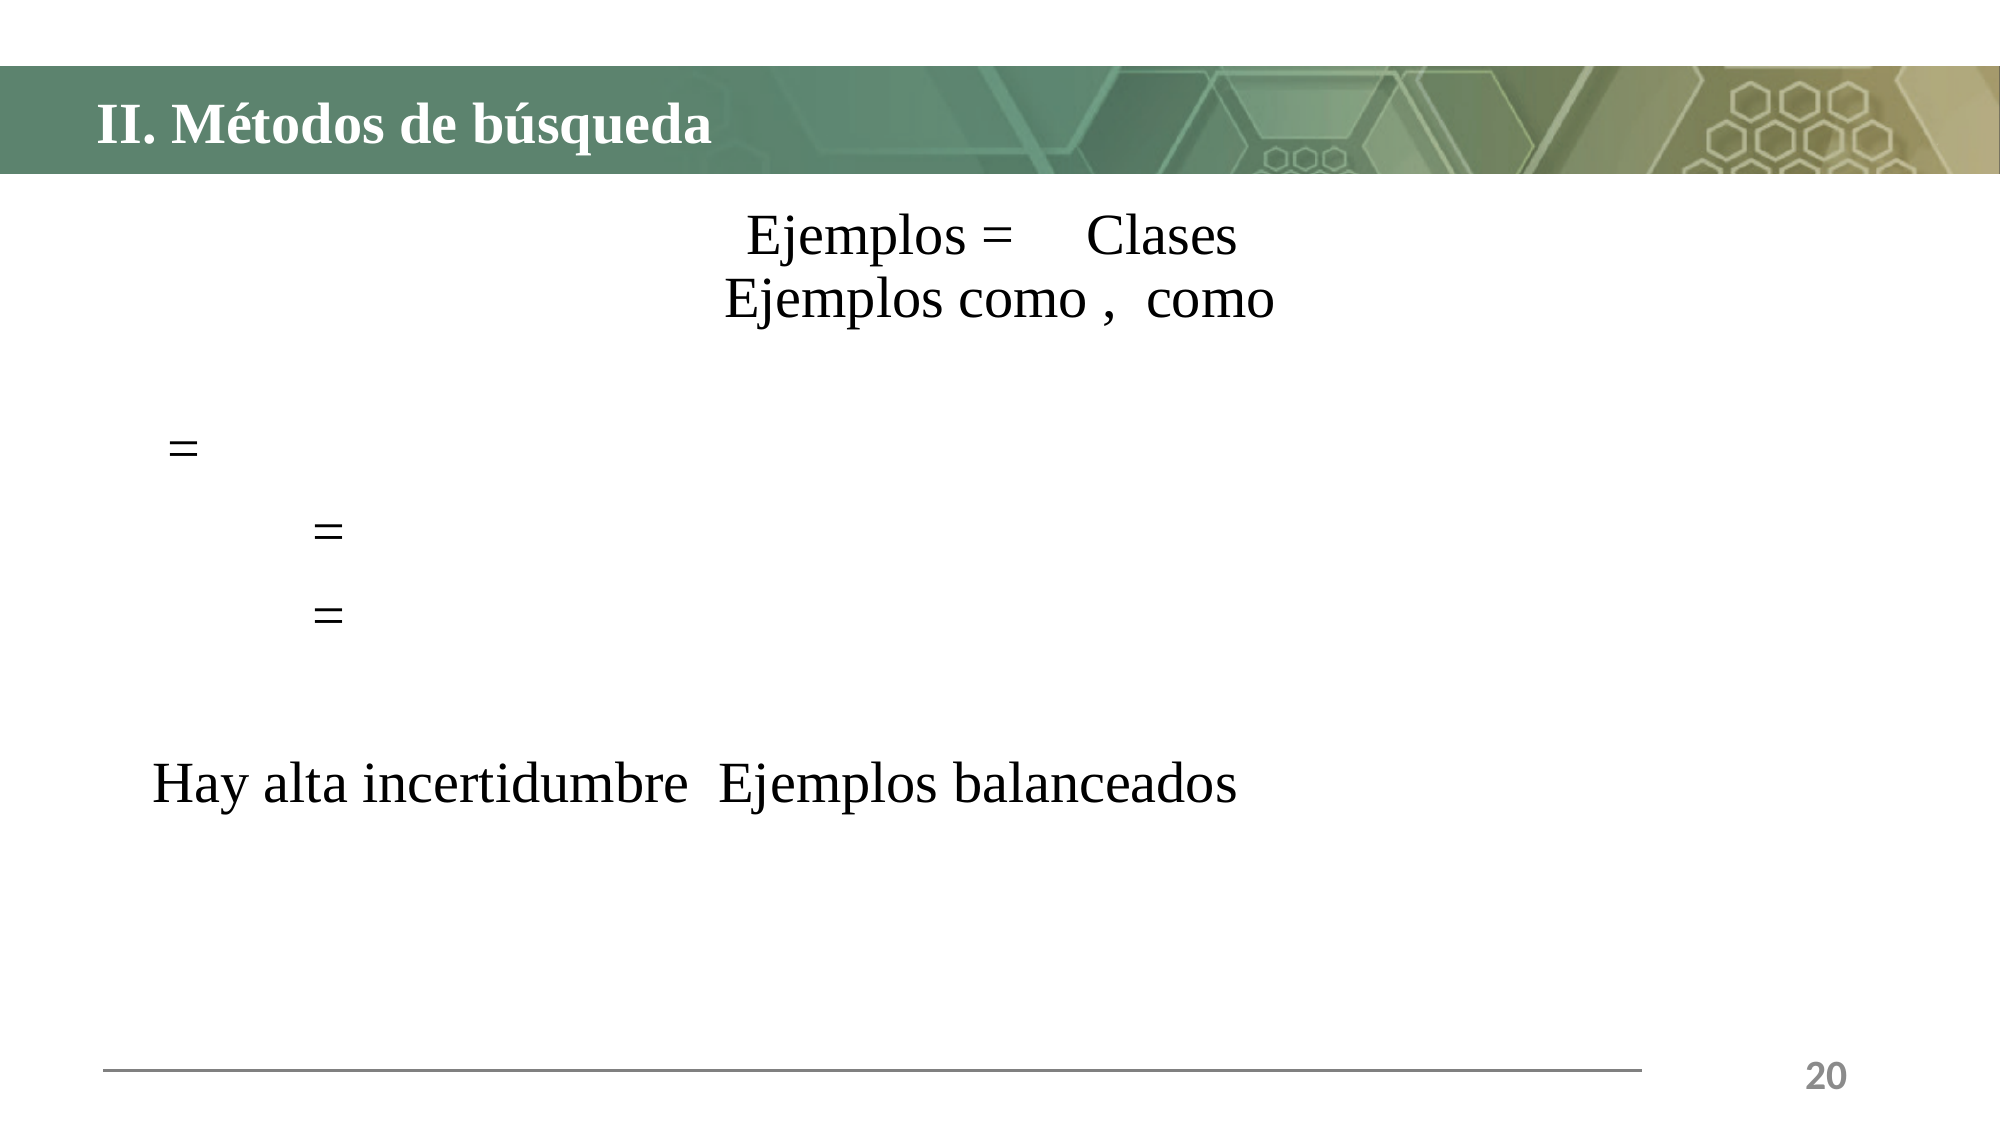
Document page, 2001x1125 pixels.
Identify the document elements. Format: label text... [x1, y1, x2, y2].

picture [0, 66, 2000, 175]
slide_number 20 [1412, 1042, 1863, 1103]
